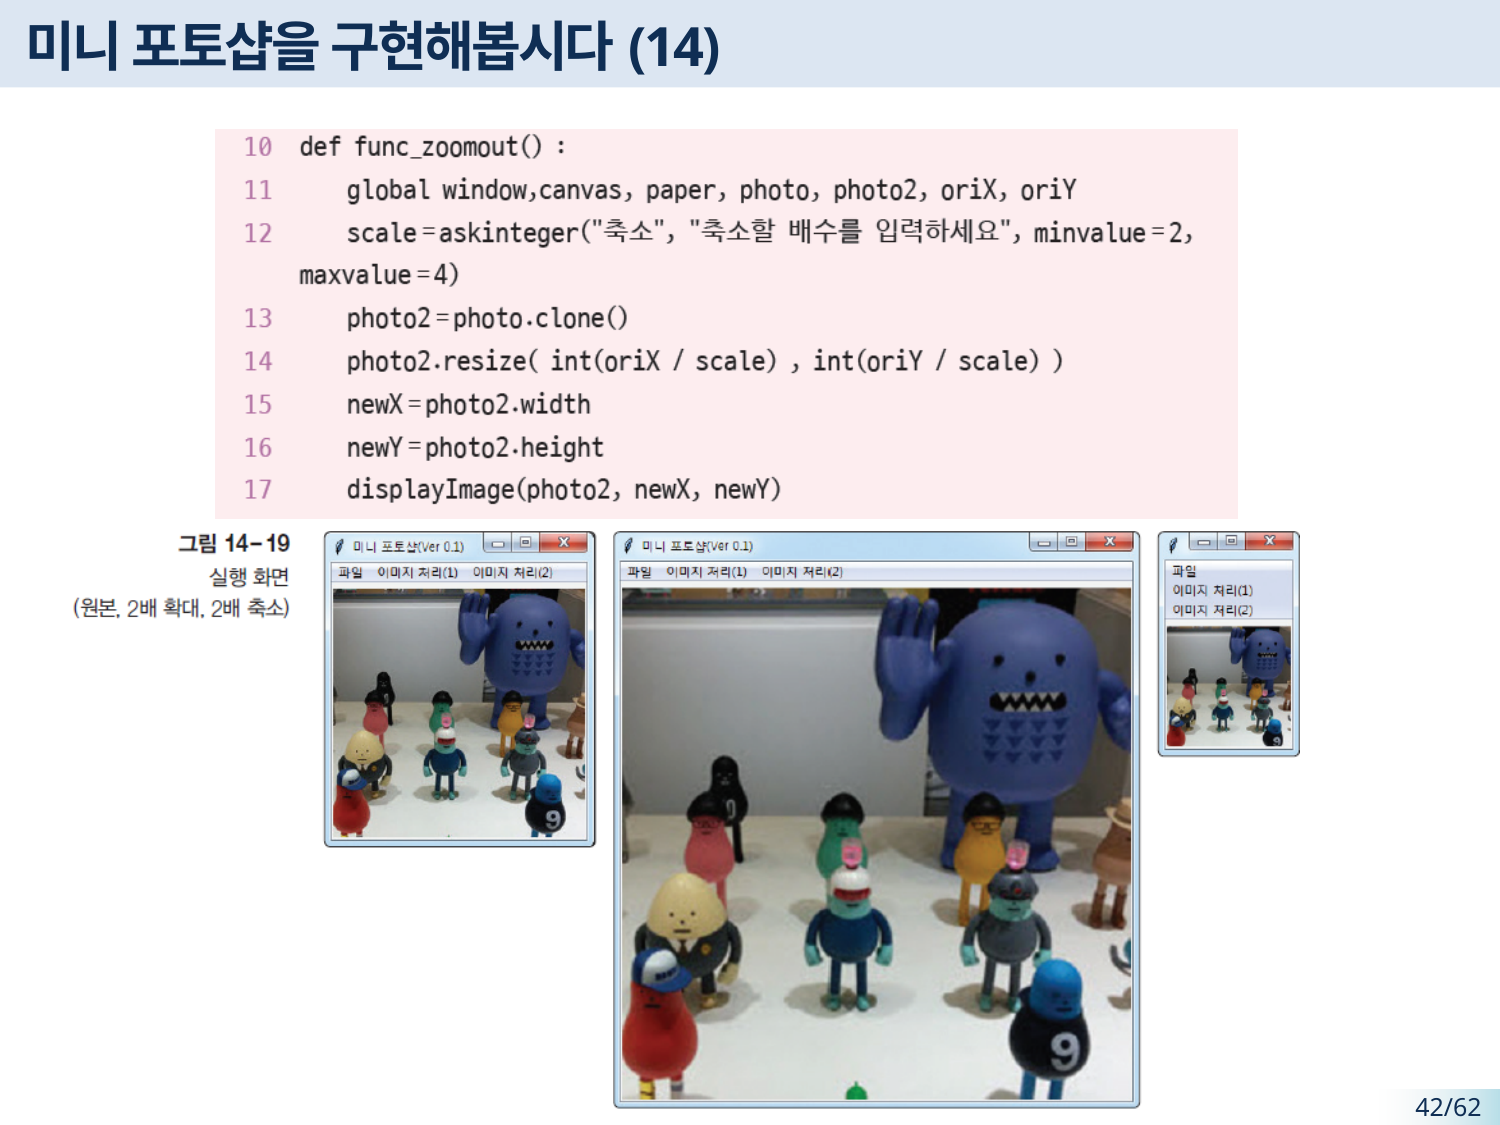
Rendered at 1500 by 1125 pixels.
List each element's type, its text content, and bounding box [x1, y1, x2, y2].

title 미니 포토샵을 구현해봅시다(14) [10, 5, 1288, 84]
picture [65, 530, 1300, 1110]
picture [214, 129, 1238, 519]
